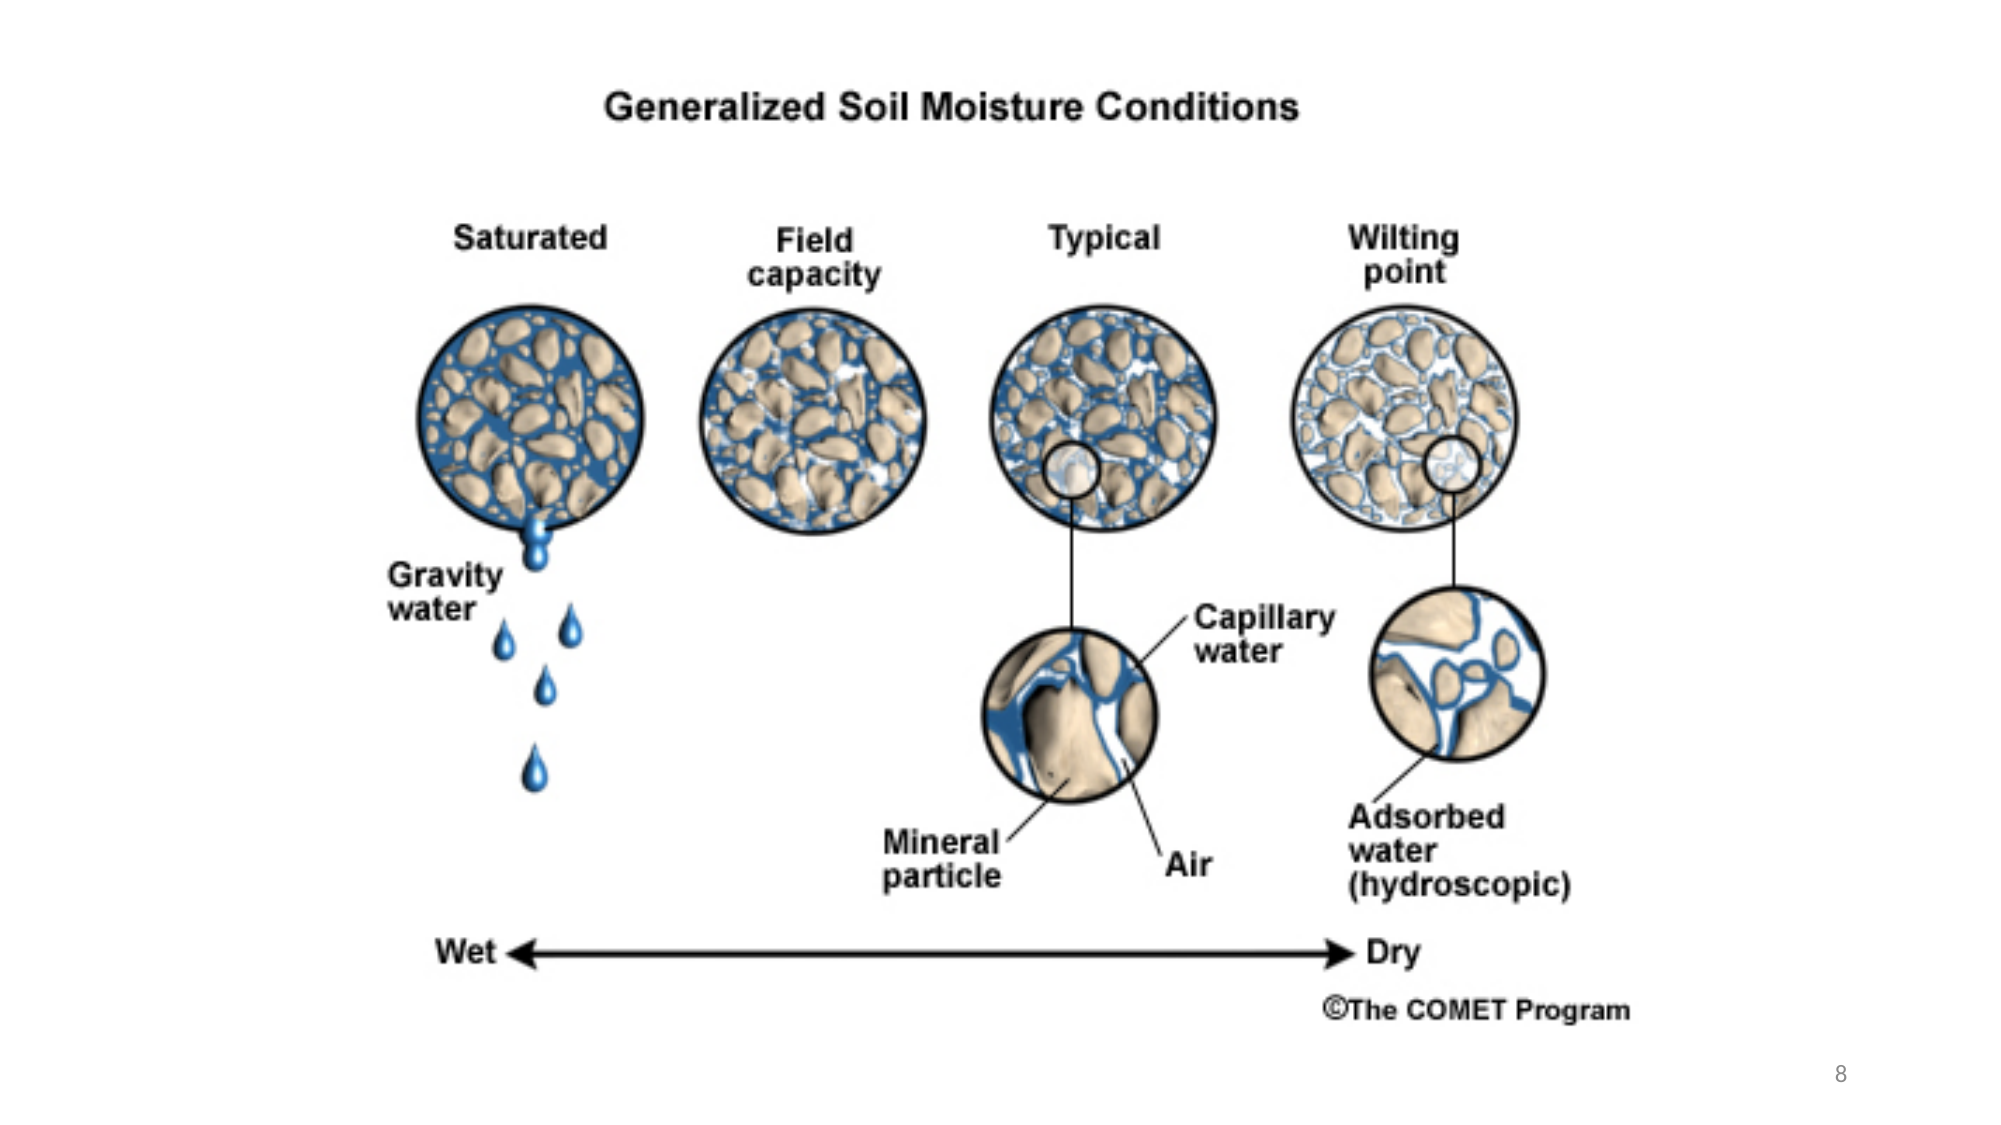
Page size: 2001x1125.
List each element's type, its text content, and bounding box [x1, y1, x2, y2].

slide_number 8 [1412, 1042, 1863, 1103]
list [245, 59, 1650, 1043]
